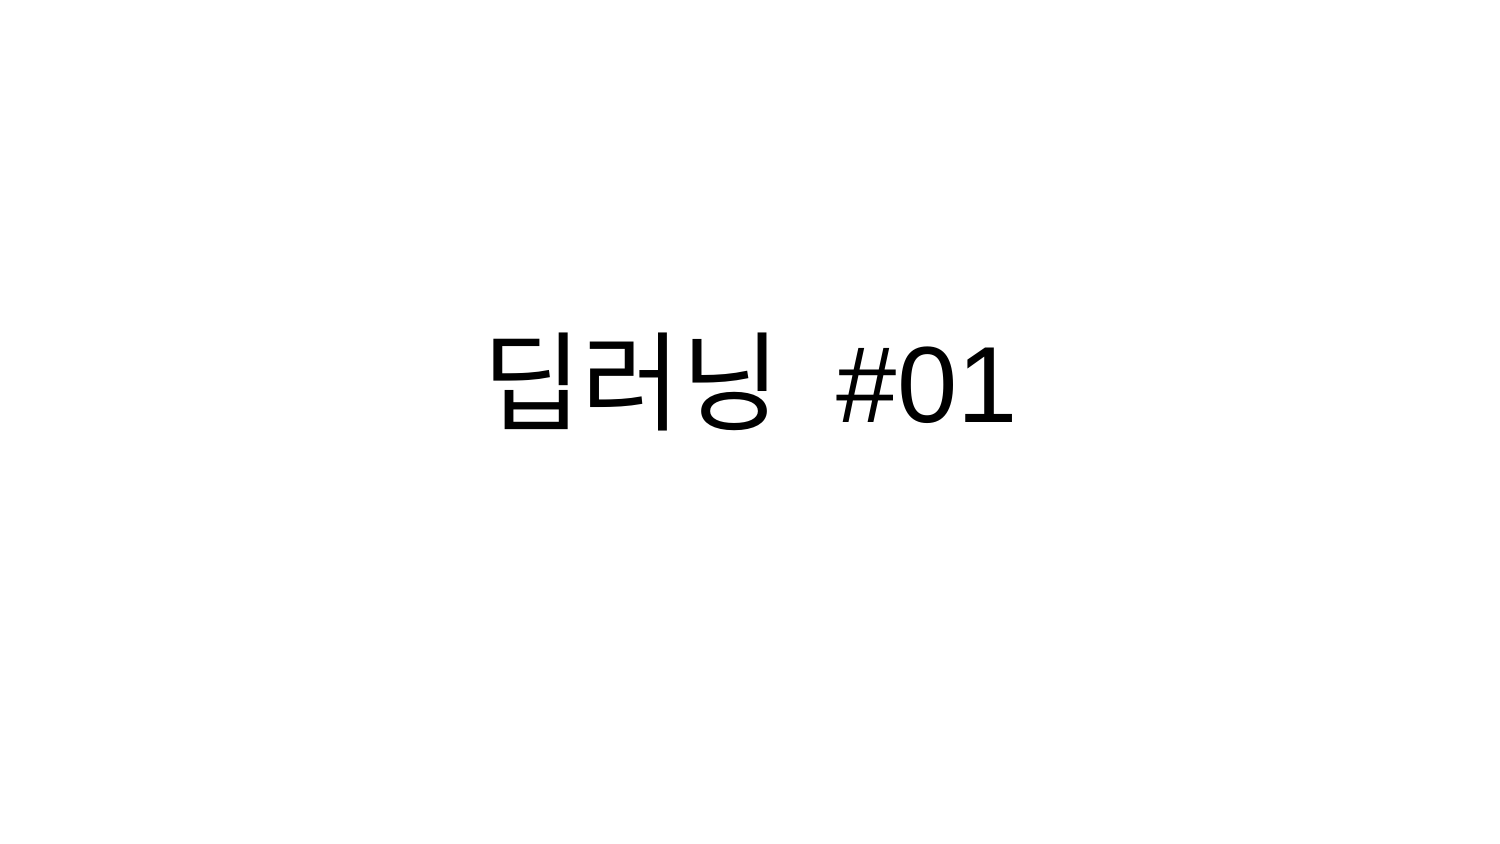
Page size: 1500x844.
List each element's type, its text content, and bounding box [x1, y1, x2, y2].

title 딥러닝 #01 [51, 122, 1449, 459]
